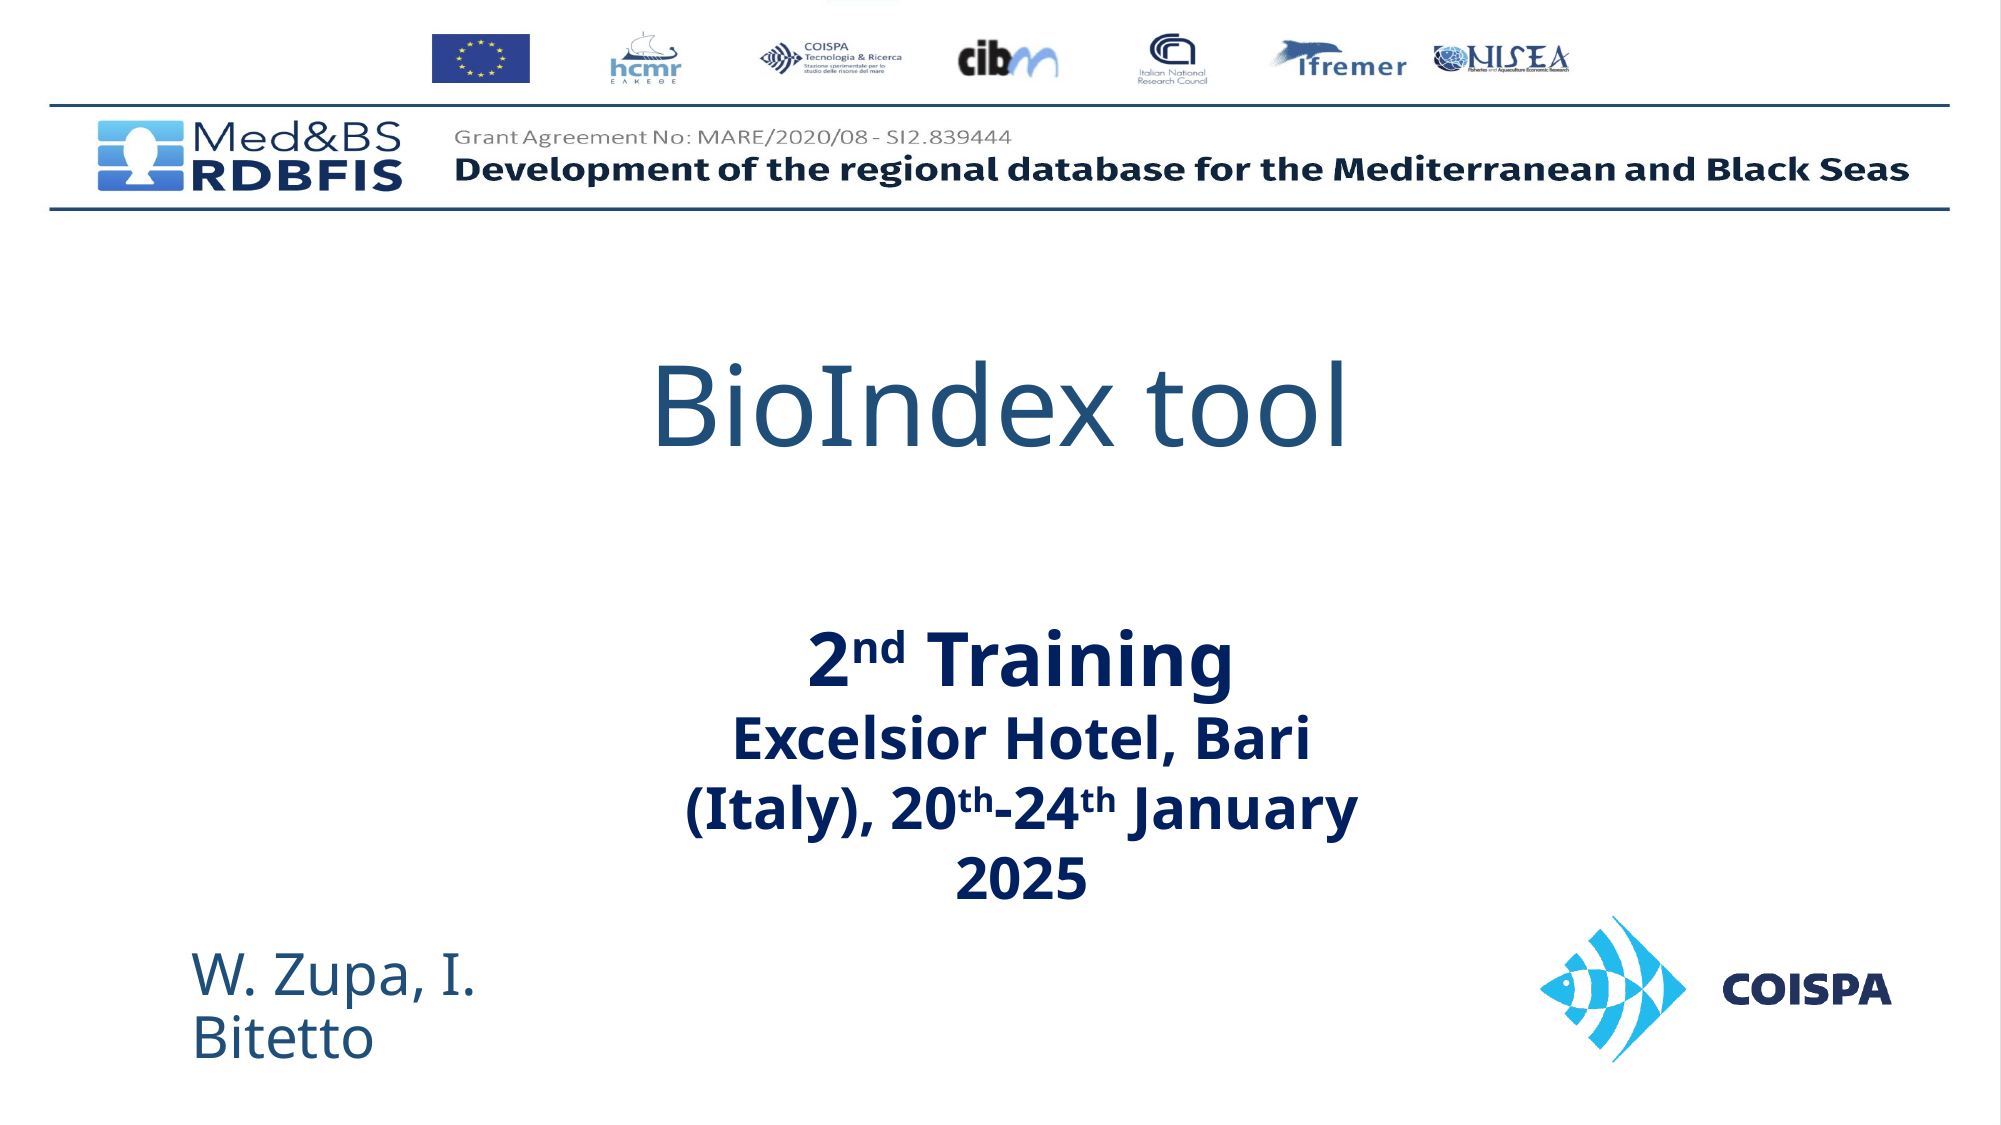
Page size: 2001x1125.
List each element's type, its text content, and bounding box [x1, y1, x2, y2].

subtitle W. Zupa, I. Bitetto [176, 937, 665, 1022]
picture [0, 0, 2001, 1125]
text_box BioIndex tool [403, 326, 1597, 477]
text_box 2nd Training Excelsior Hotel, Bari (Italy), 20th-24th January 2025 [644, 533, 1400, 882]
